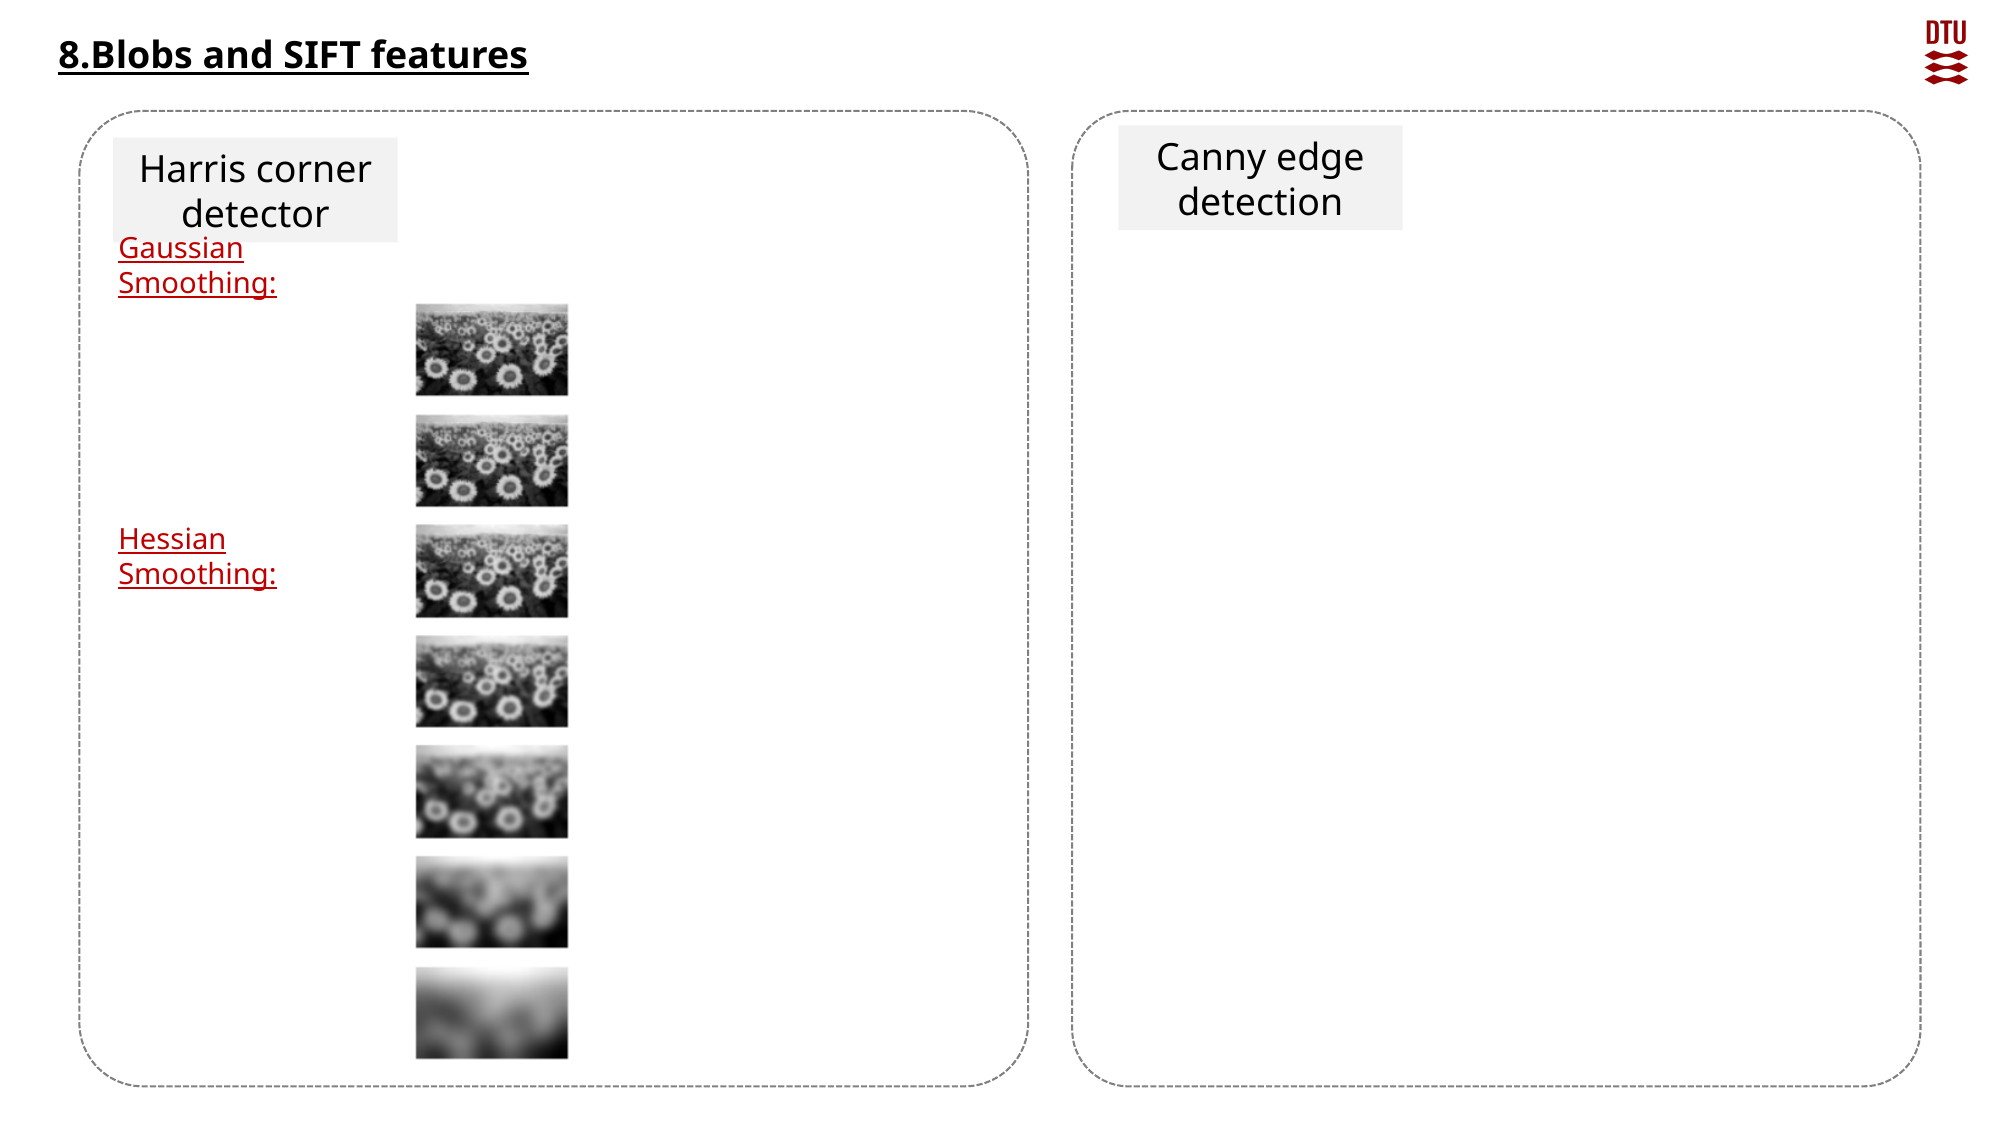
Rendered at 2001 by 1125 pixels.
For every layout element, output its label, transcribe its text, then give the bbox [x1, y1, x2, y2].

text_box Gaussian Smoothing: [103, 222, 403, 307]
text_box Hessian Smoothing: [103, 513, 403, 598]
picture [413, 301, 573, 1063]
text_box 8.Blobs and SIFT features [43, 24, 1449, 84]
text_box [78, 109, 1030, 1088]
picture [1912, 18, 1980, 86]
text_box [1071, 109, 1922, 1088]
text_box Harris corner detector [113, 137, 398, 222]
text_box Canny edge detection [1118, 125, 1403, 231]
